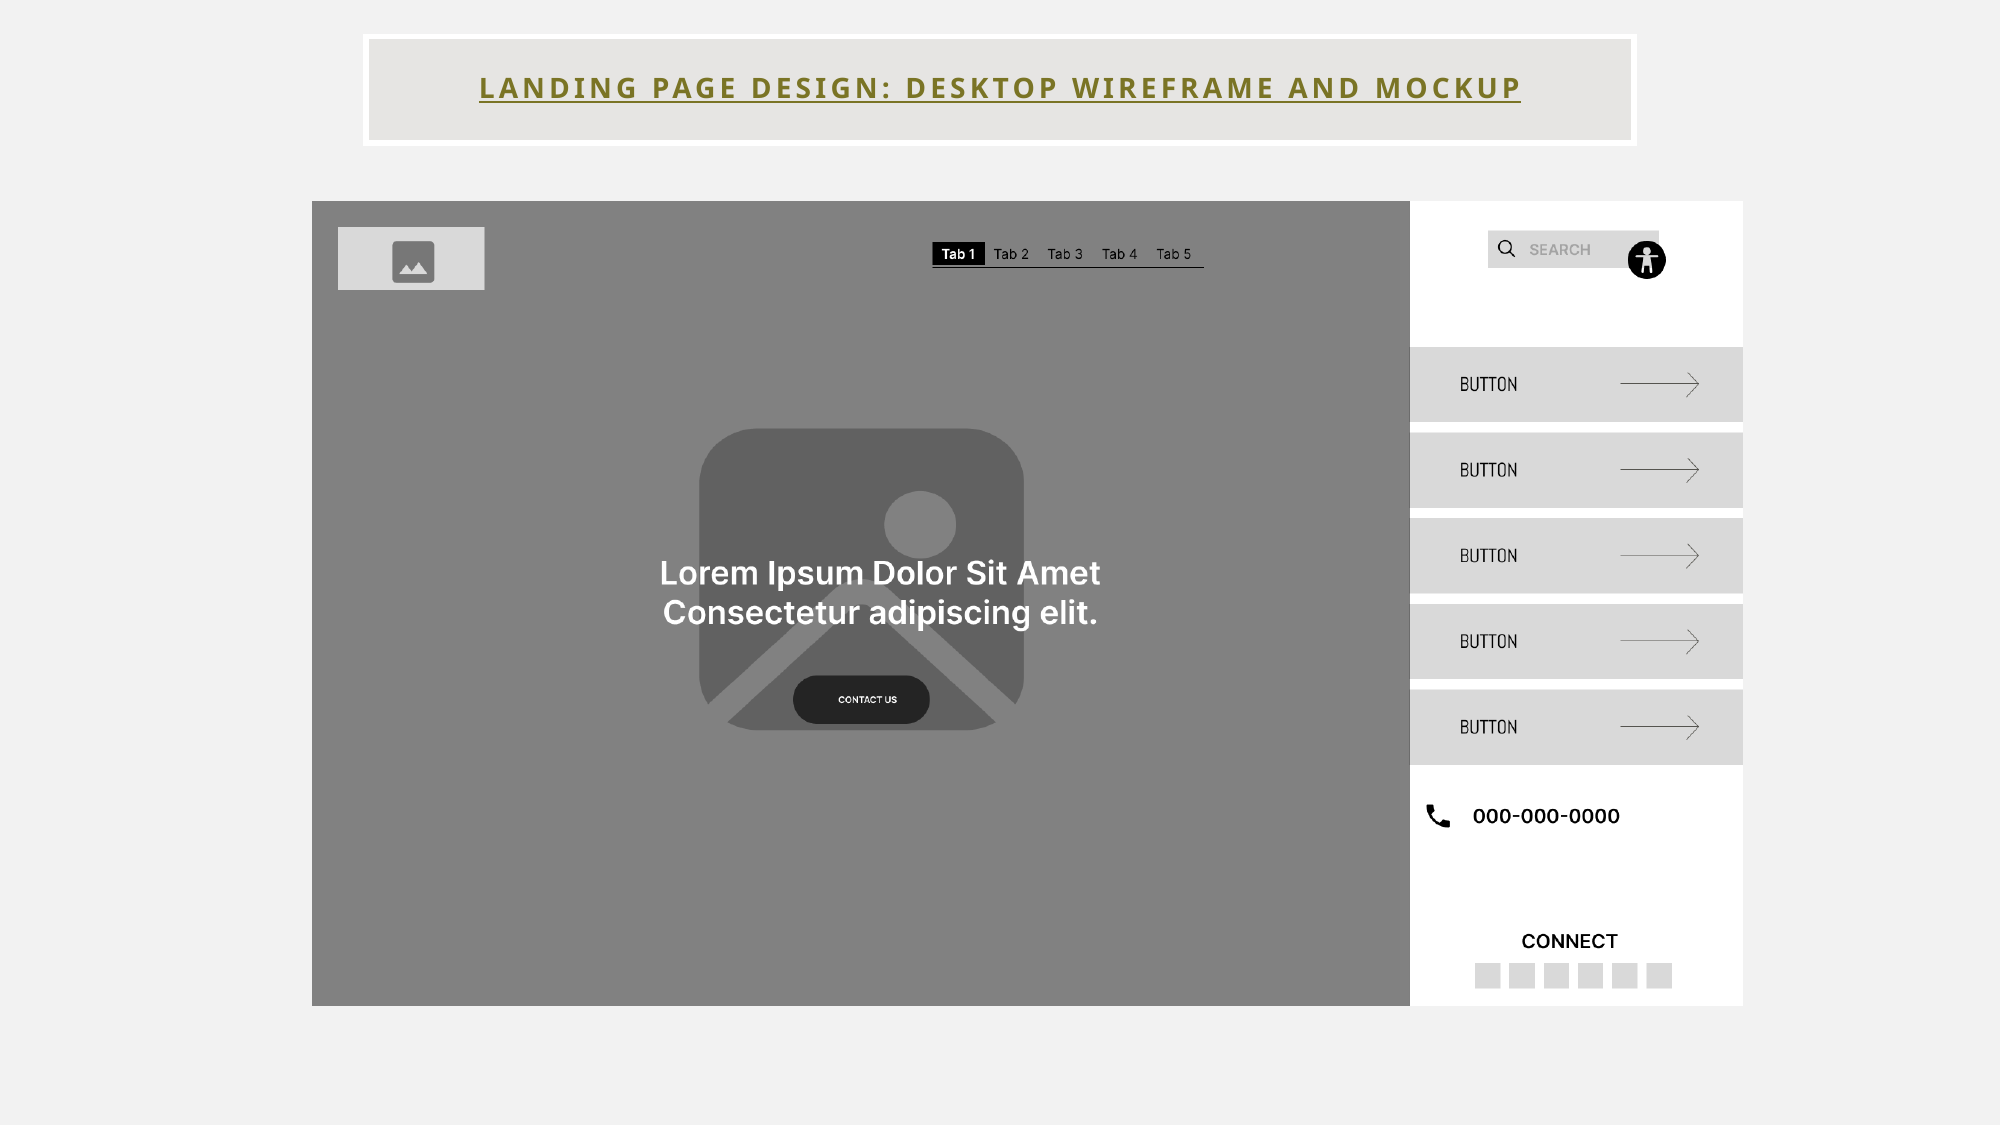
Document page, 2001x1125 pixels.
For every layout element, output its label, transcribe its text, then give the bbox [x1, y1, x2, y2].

title Landing Page Design: Desktop Wireframe and Mockup [363, 34, 1637, 146]
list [312, 201, 1743, 1006]
